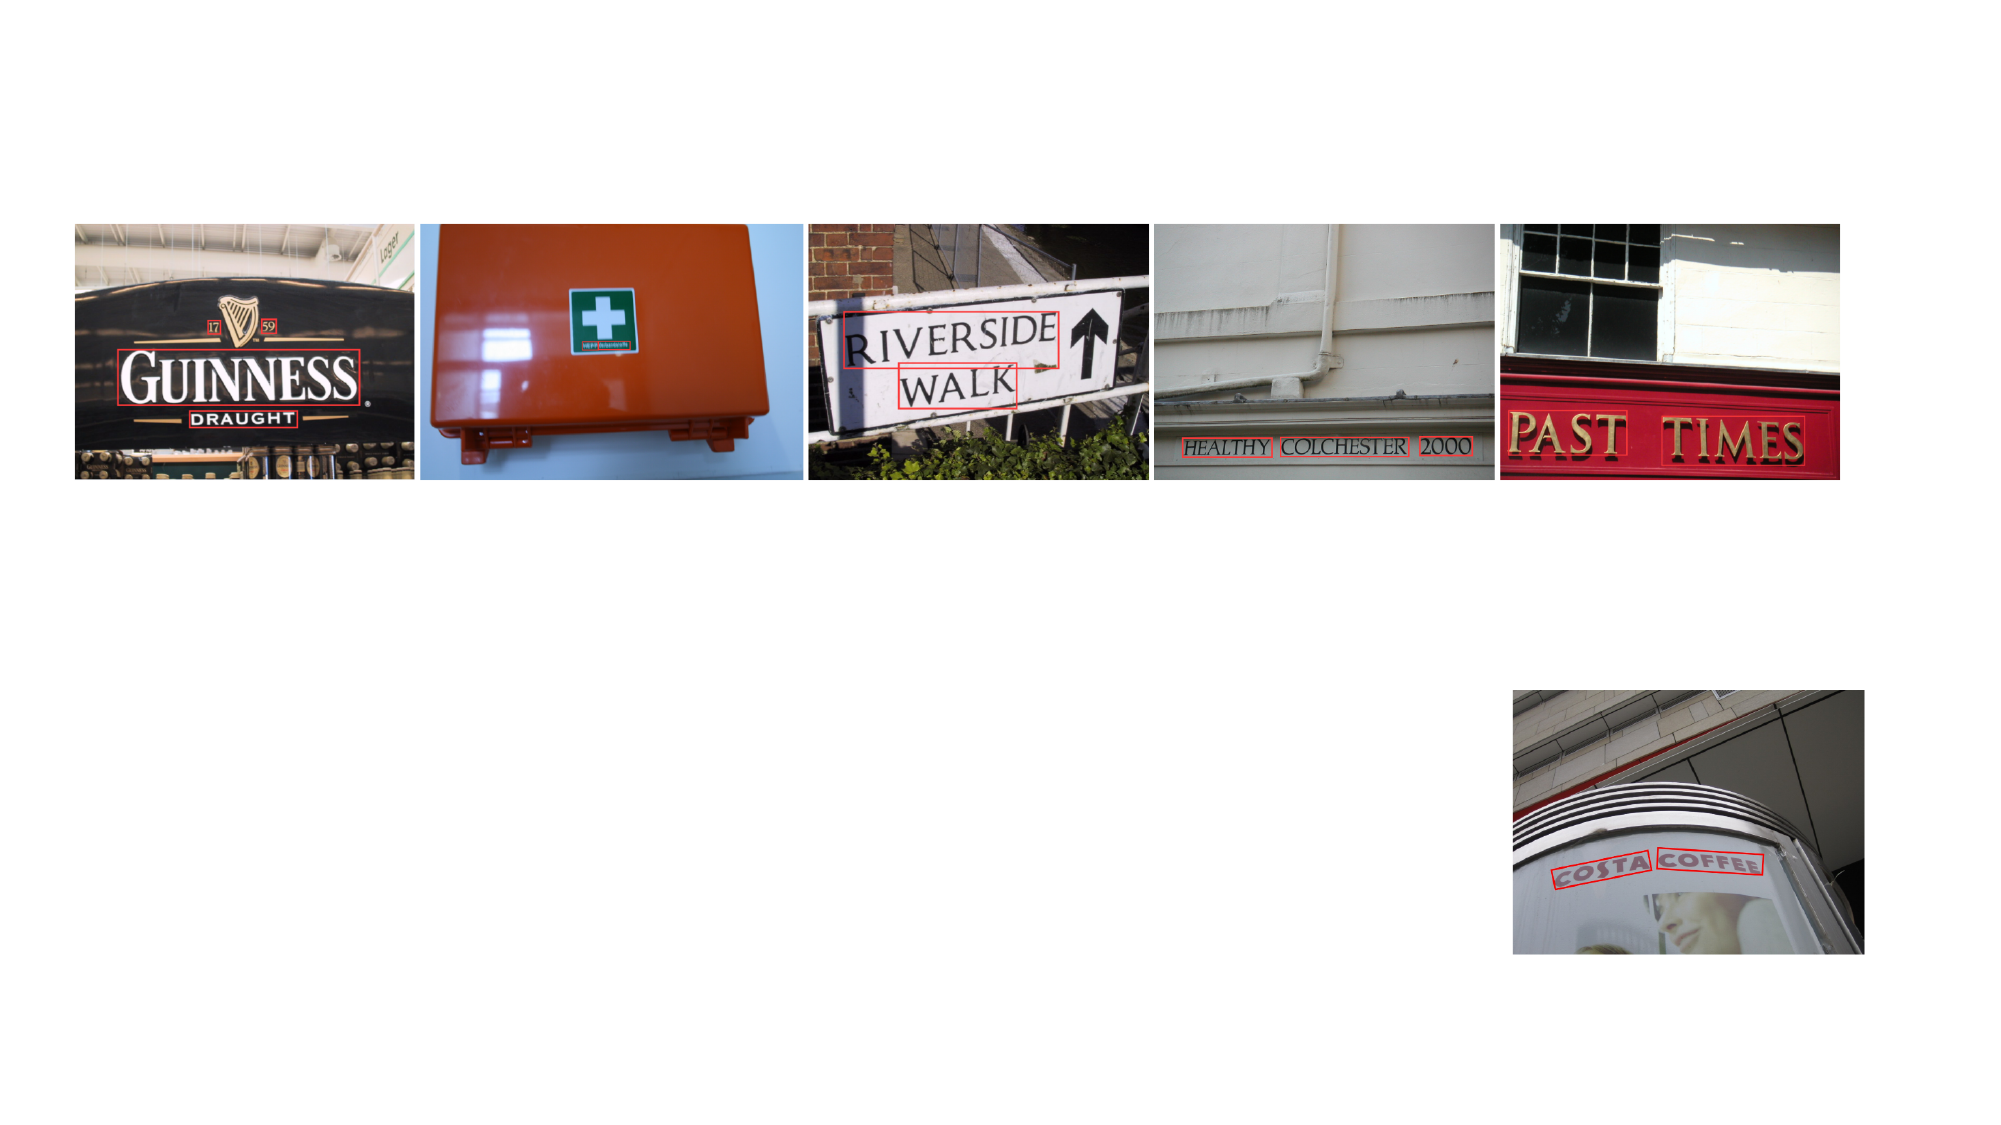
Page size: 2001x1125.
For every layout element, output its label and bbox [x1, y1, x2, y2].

picture [69, 218, 1845, 485]
picture [1512, 687, 1867, 958]
